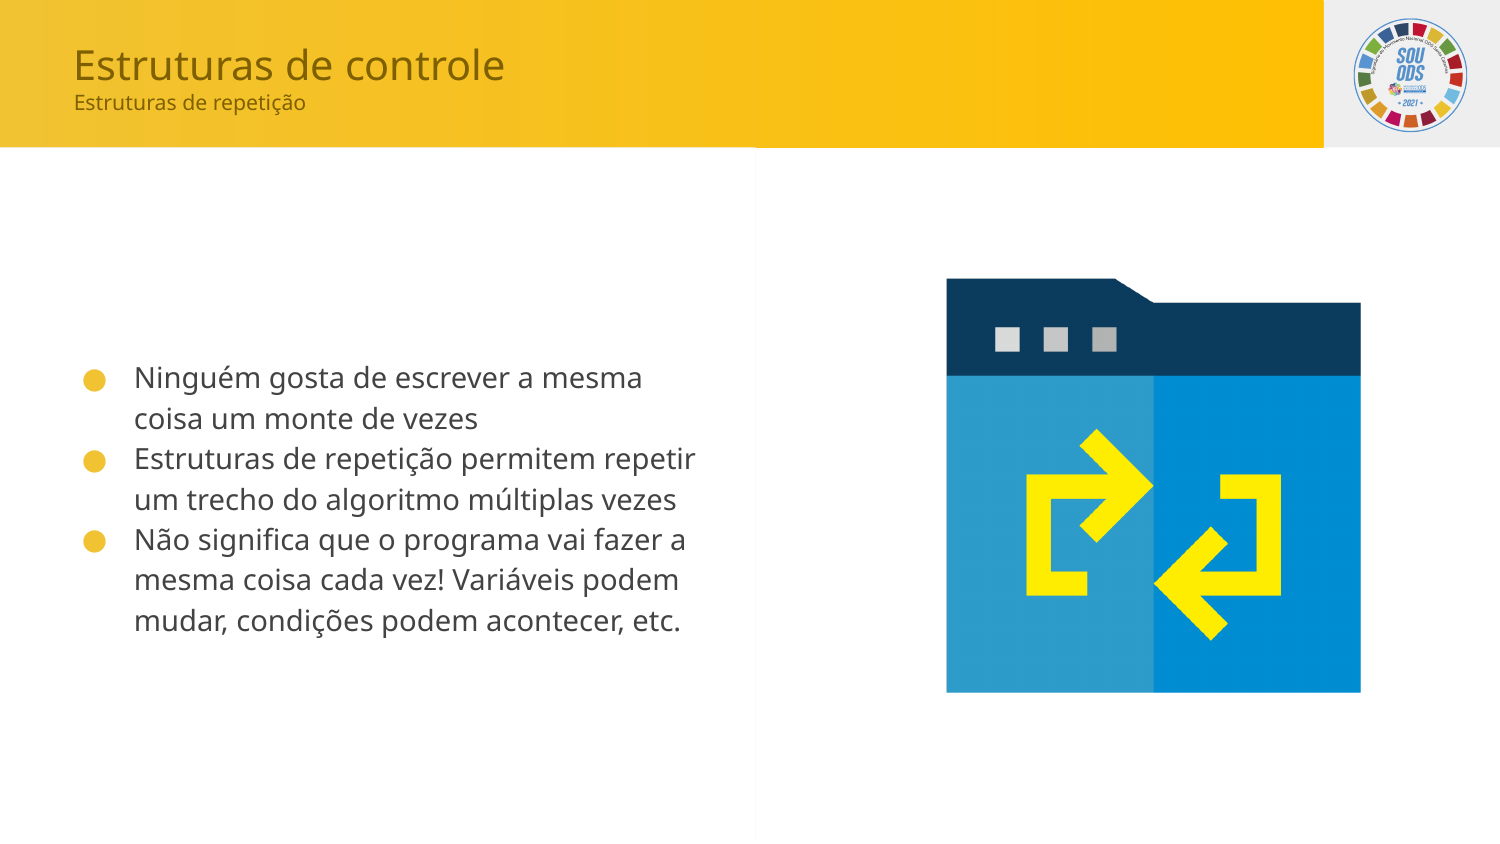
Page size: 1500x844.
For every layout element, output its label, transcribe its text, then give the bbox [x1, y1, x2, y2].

list Ninguém gosta de escrever a mesma coisa um monte de vezes Estruturas de repetição permitem repetir um trecho do algoritmo múltiplas vezes Não significa que o programa vai fazer a mesma coisa cada vez! Variáveis podem mudar, condições podem acontecer, etc. [0, 147, 756, 844]
picture [1350, 12, 1474, 136]
picture [910, 242, 1398, 729]
subtitle Estruturas de repetição [59, 104, 1324, 131]
title Estruturas de controle [59, 23, 1324, 104]
